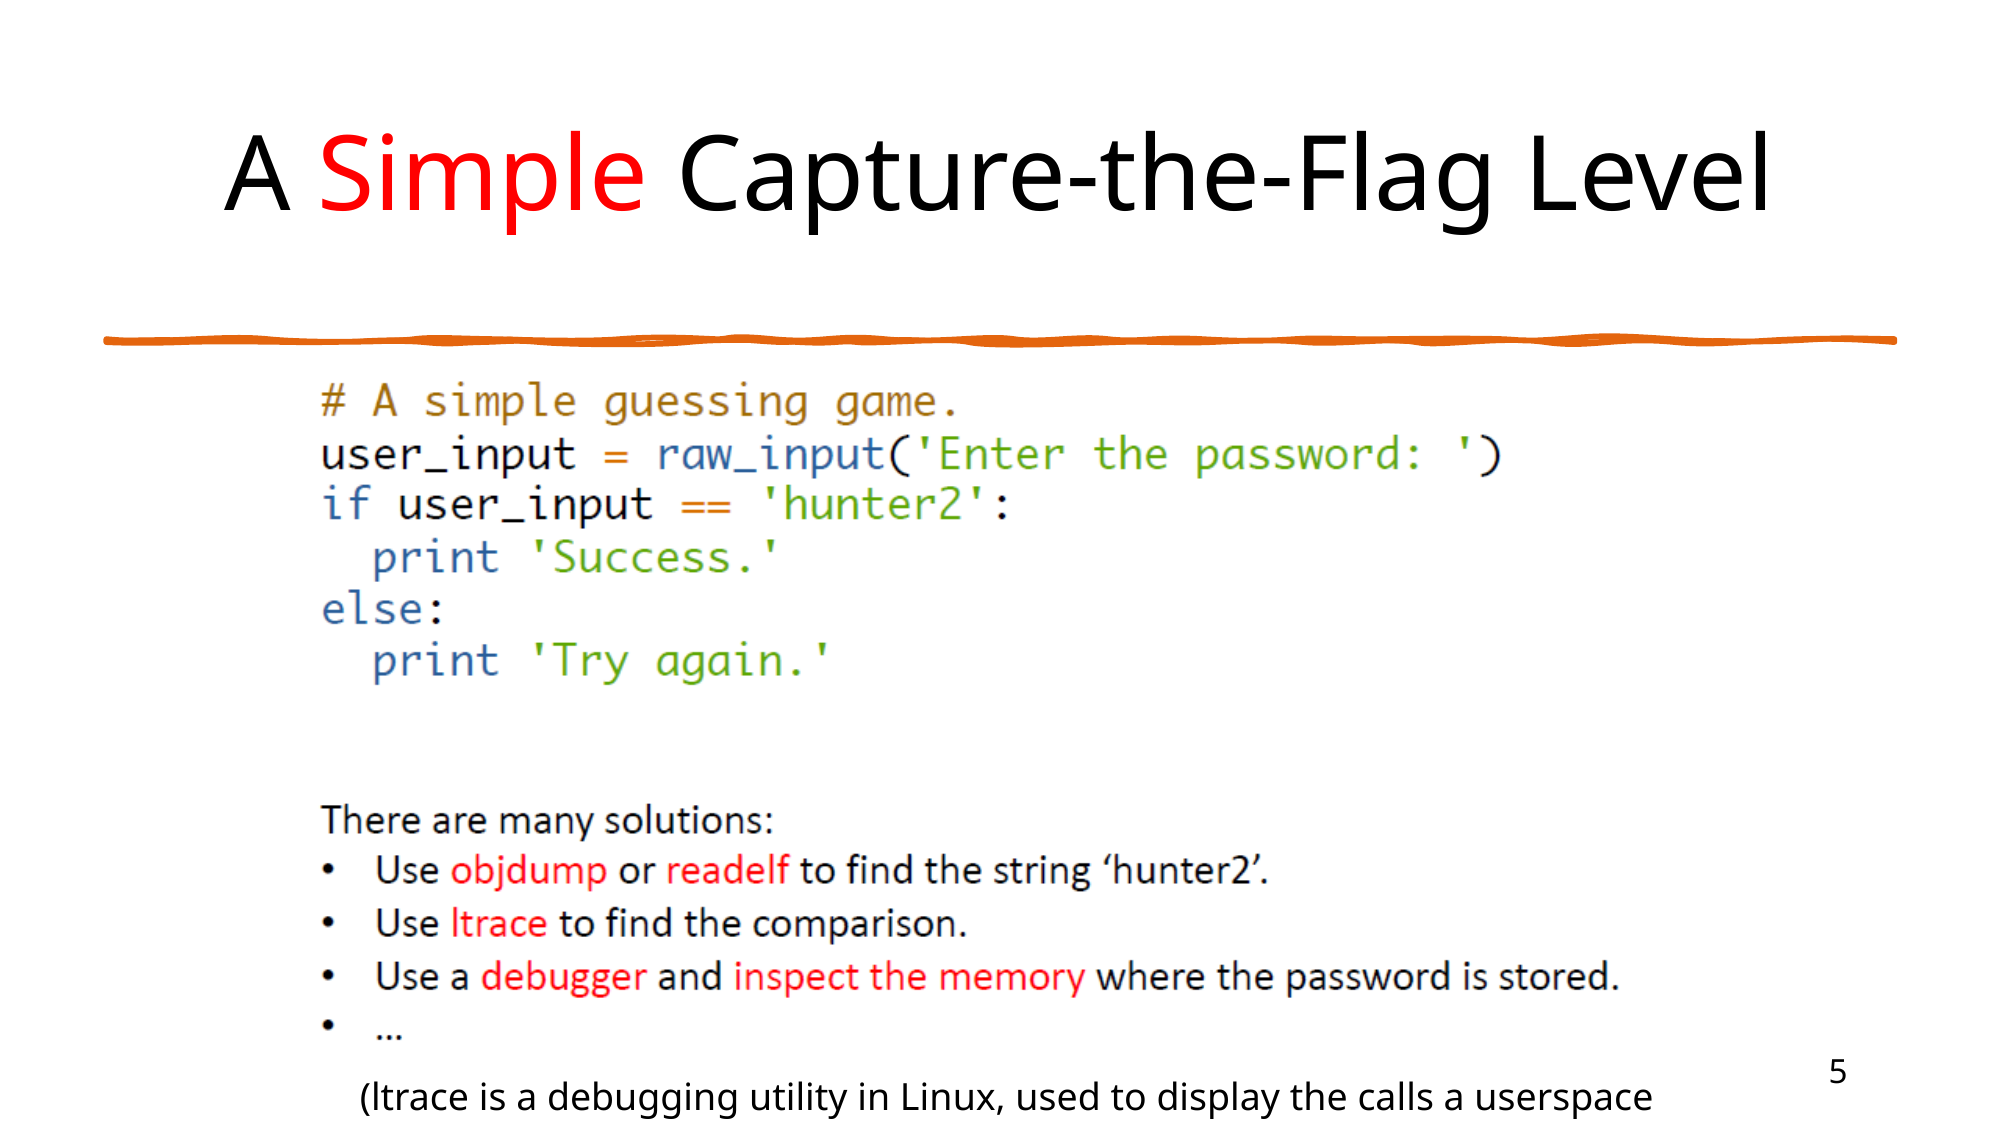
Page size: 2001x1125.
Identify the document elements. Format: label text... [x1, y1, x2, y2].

text_box (ltrace is a debugging utility in Linux, used to display the calls a userspace application makes to shared libraries.) [345, 1073, 1687, 1125]
slide_number 5 [1687, 1042, 1863, 1103]
title A Simple Capture-the-Flag Level [0, 59, 2000, 278]
picture [265, 374, 1734, 1073]
